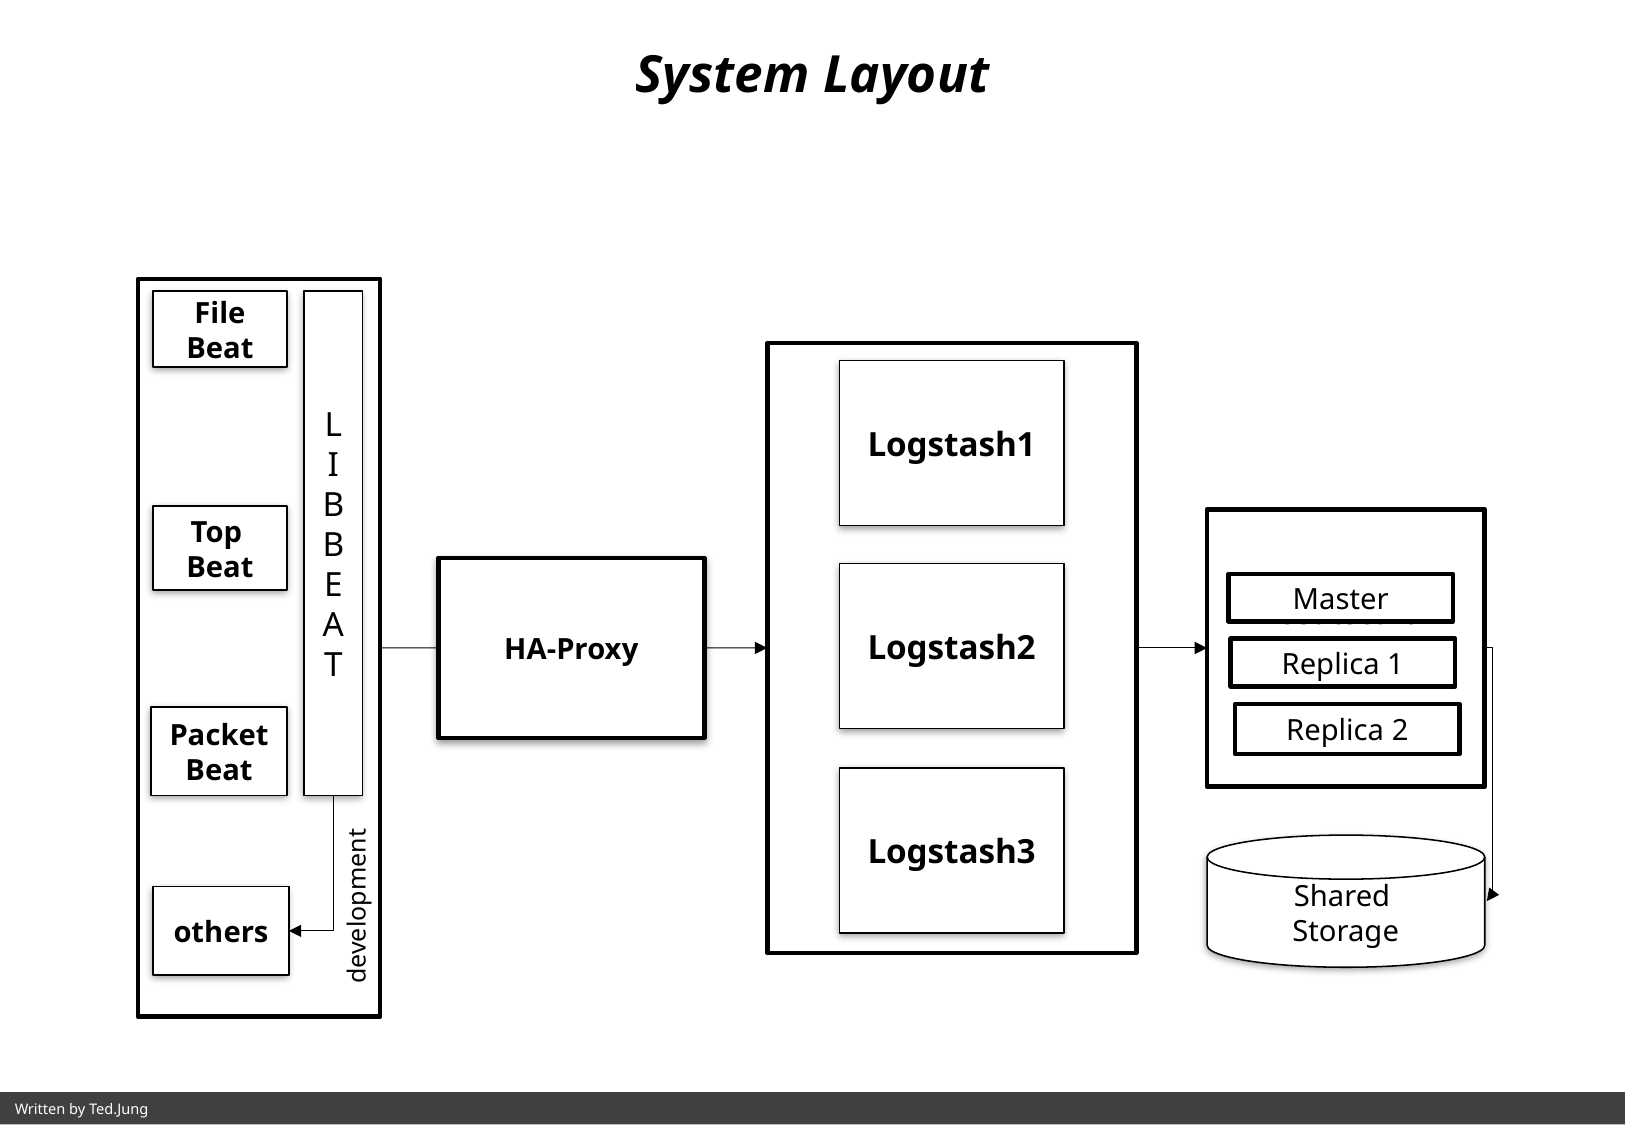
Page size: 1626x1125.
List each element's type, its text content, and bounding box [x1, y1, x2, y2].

text_box Shared Storage [1206, 834, 1486, 969]
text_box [1484, 647, 1488, 902]
text_box HA-Proxy [438, 656, 705, 739]
title System Layout [138, 33, 1487, 111]
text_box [137, 278, 381, 1018]
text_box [766, 342, 1137, 954]
text_box HA-Proxy [438, 557, 705, 647]
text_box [1206, 508, 1485, 787]
